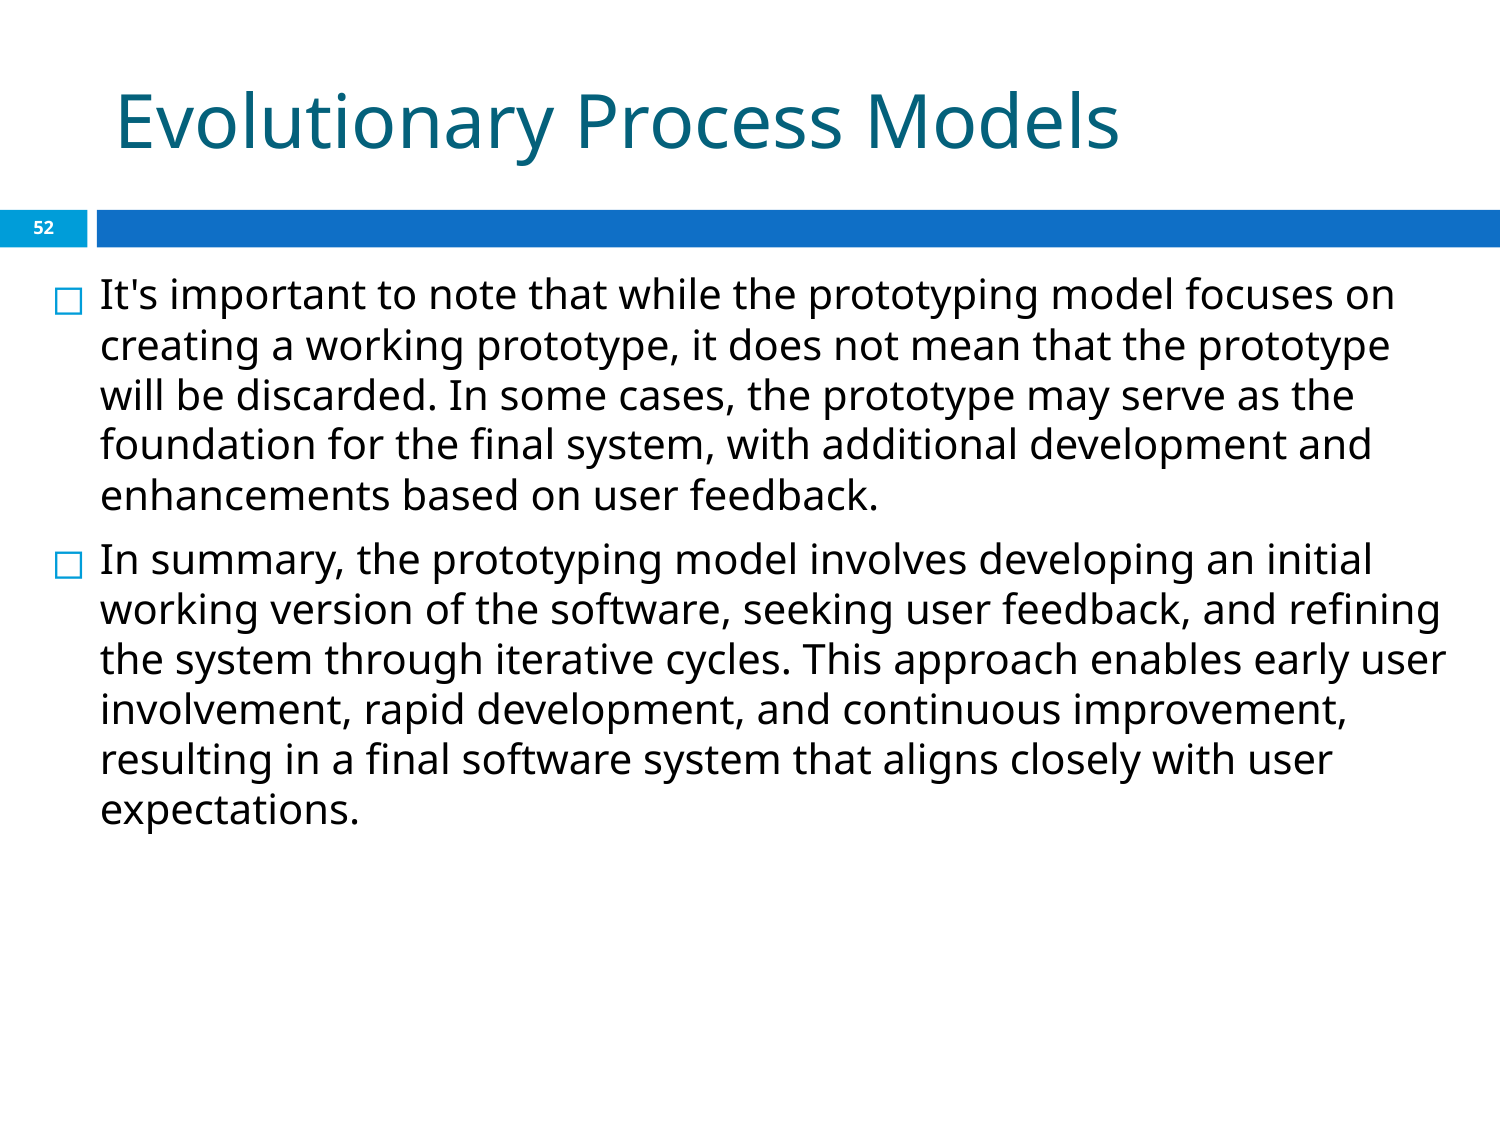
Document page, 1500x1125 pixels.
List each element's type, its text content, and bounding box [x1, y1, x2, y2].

title Evolutionary Process Models [99, 37, 1438, 200]
list It's important to note that while the prototyping model focuses on creating a working prototype, it does not mean that the prototype will be discarded. In some cases, the prototype may serve as the foundation for the final system, with additional development and enhancements based on user feedback. In summary, the prototyping model involves developing an initial working version of the software, seeking user feedback, and refining the system through iterative cycles. This approach enables early user involvement, rapid development, and continuous improvement, resulting in a final software system that aligns closely with user expectations. [10, 260, 1476, 1110]
slide_number ‹#› [0, 208, 88, 249]
